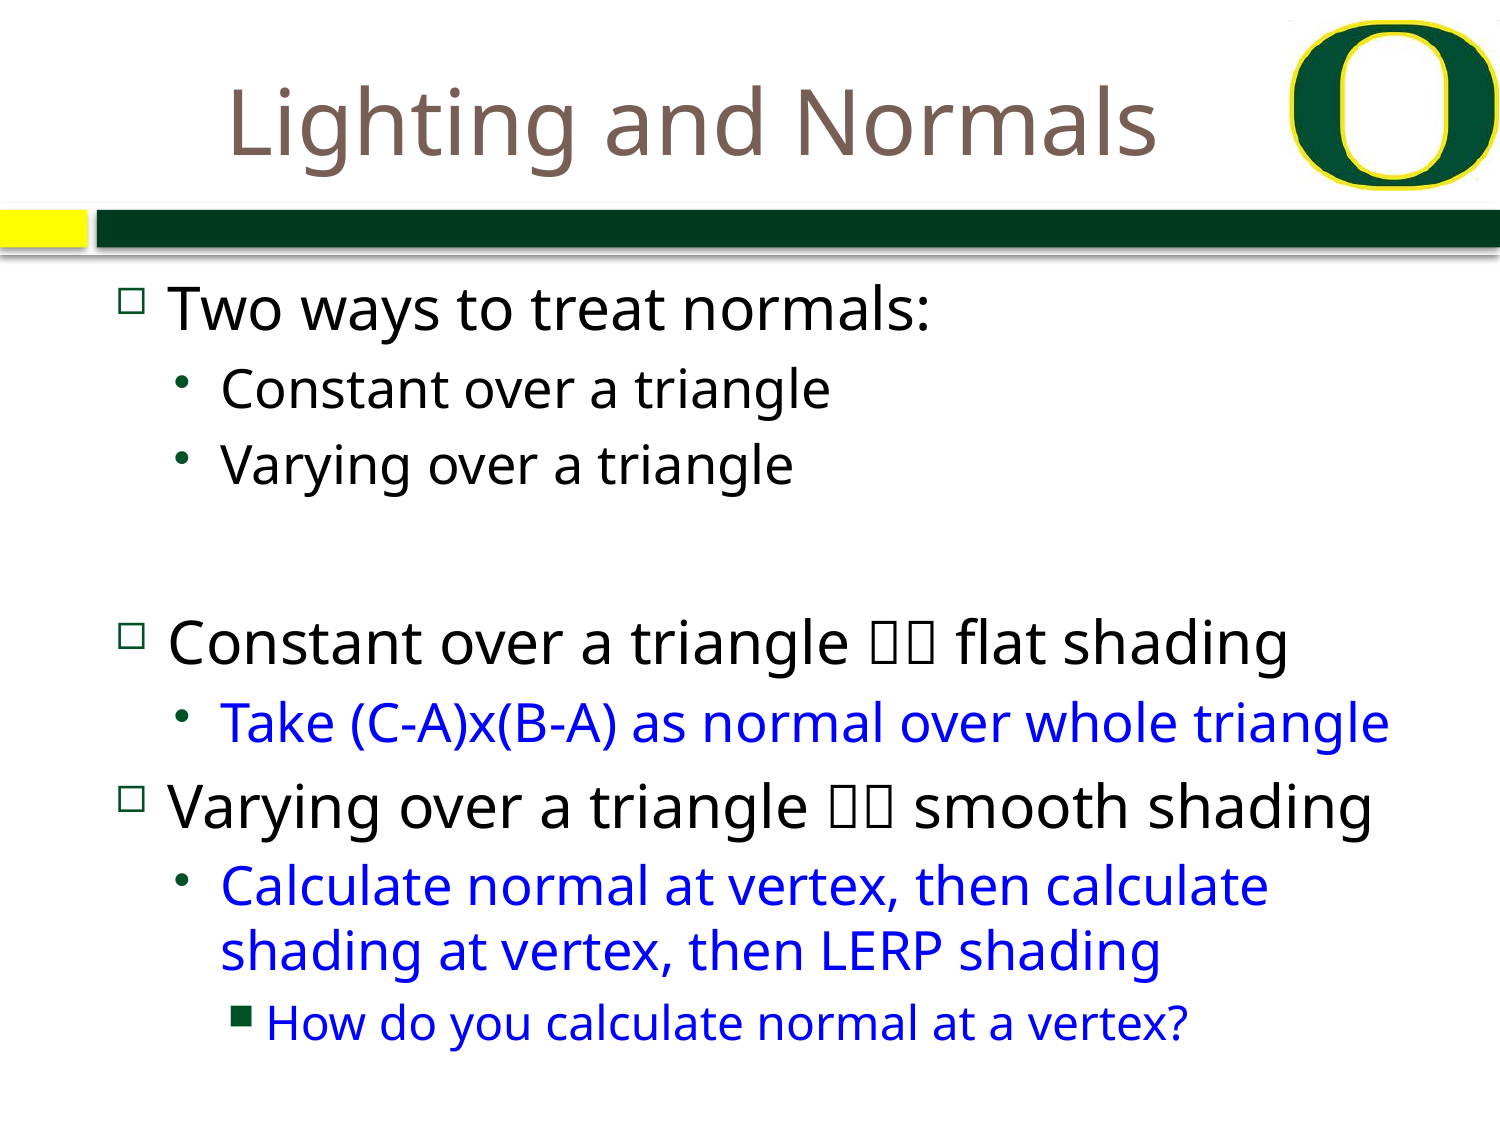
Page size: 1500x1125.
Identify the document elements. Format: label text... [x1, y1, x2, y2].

list Two ways to treat normals: Constant over a triangle Varying over a triangle Constant over a triangle  flat shading Take (C-A)x(B-A) as normal over whole triangle Varying over a triangle  smooth shading Calculate normal at vertex, then calculate shading at vertex, then LERP shading How do you calculate normal at a vertex? [100, 262, 1438, 1000]
title Lighting and Normals [100, 37, 1287, 200]
picture [1287, 20, 1500, 191]
